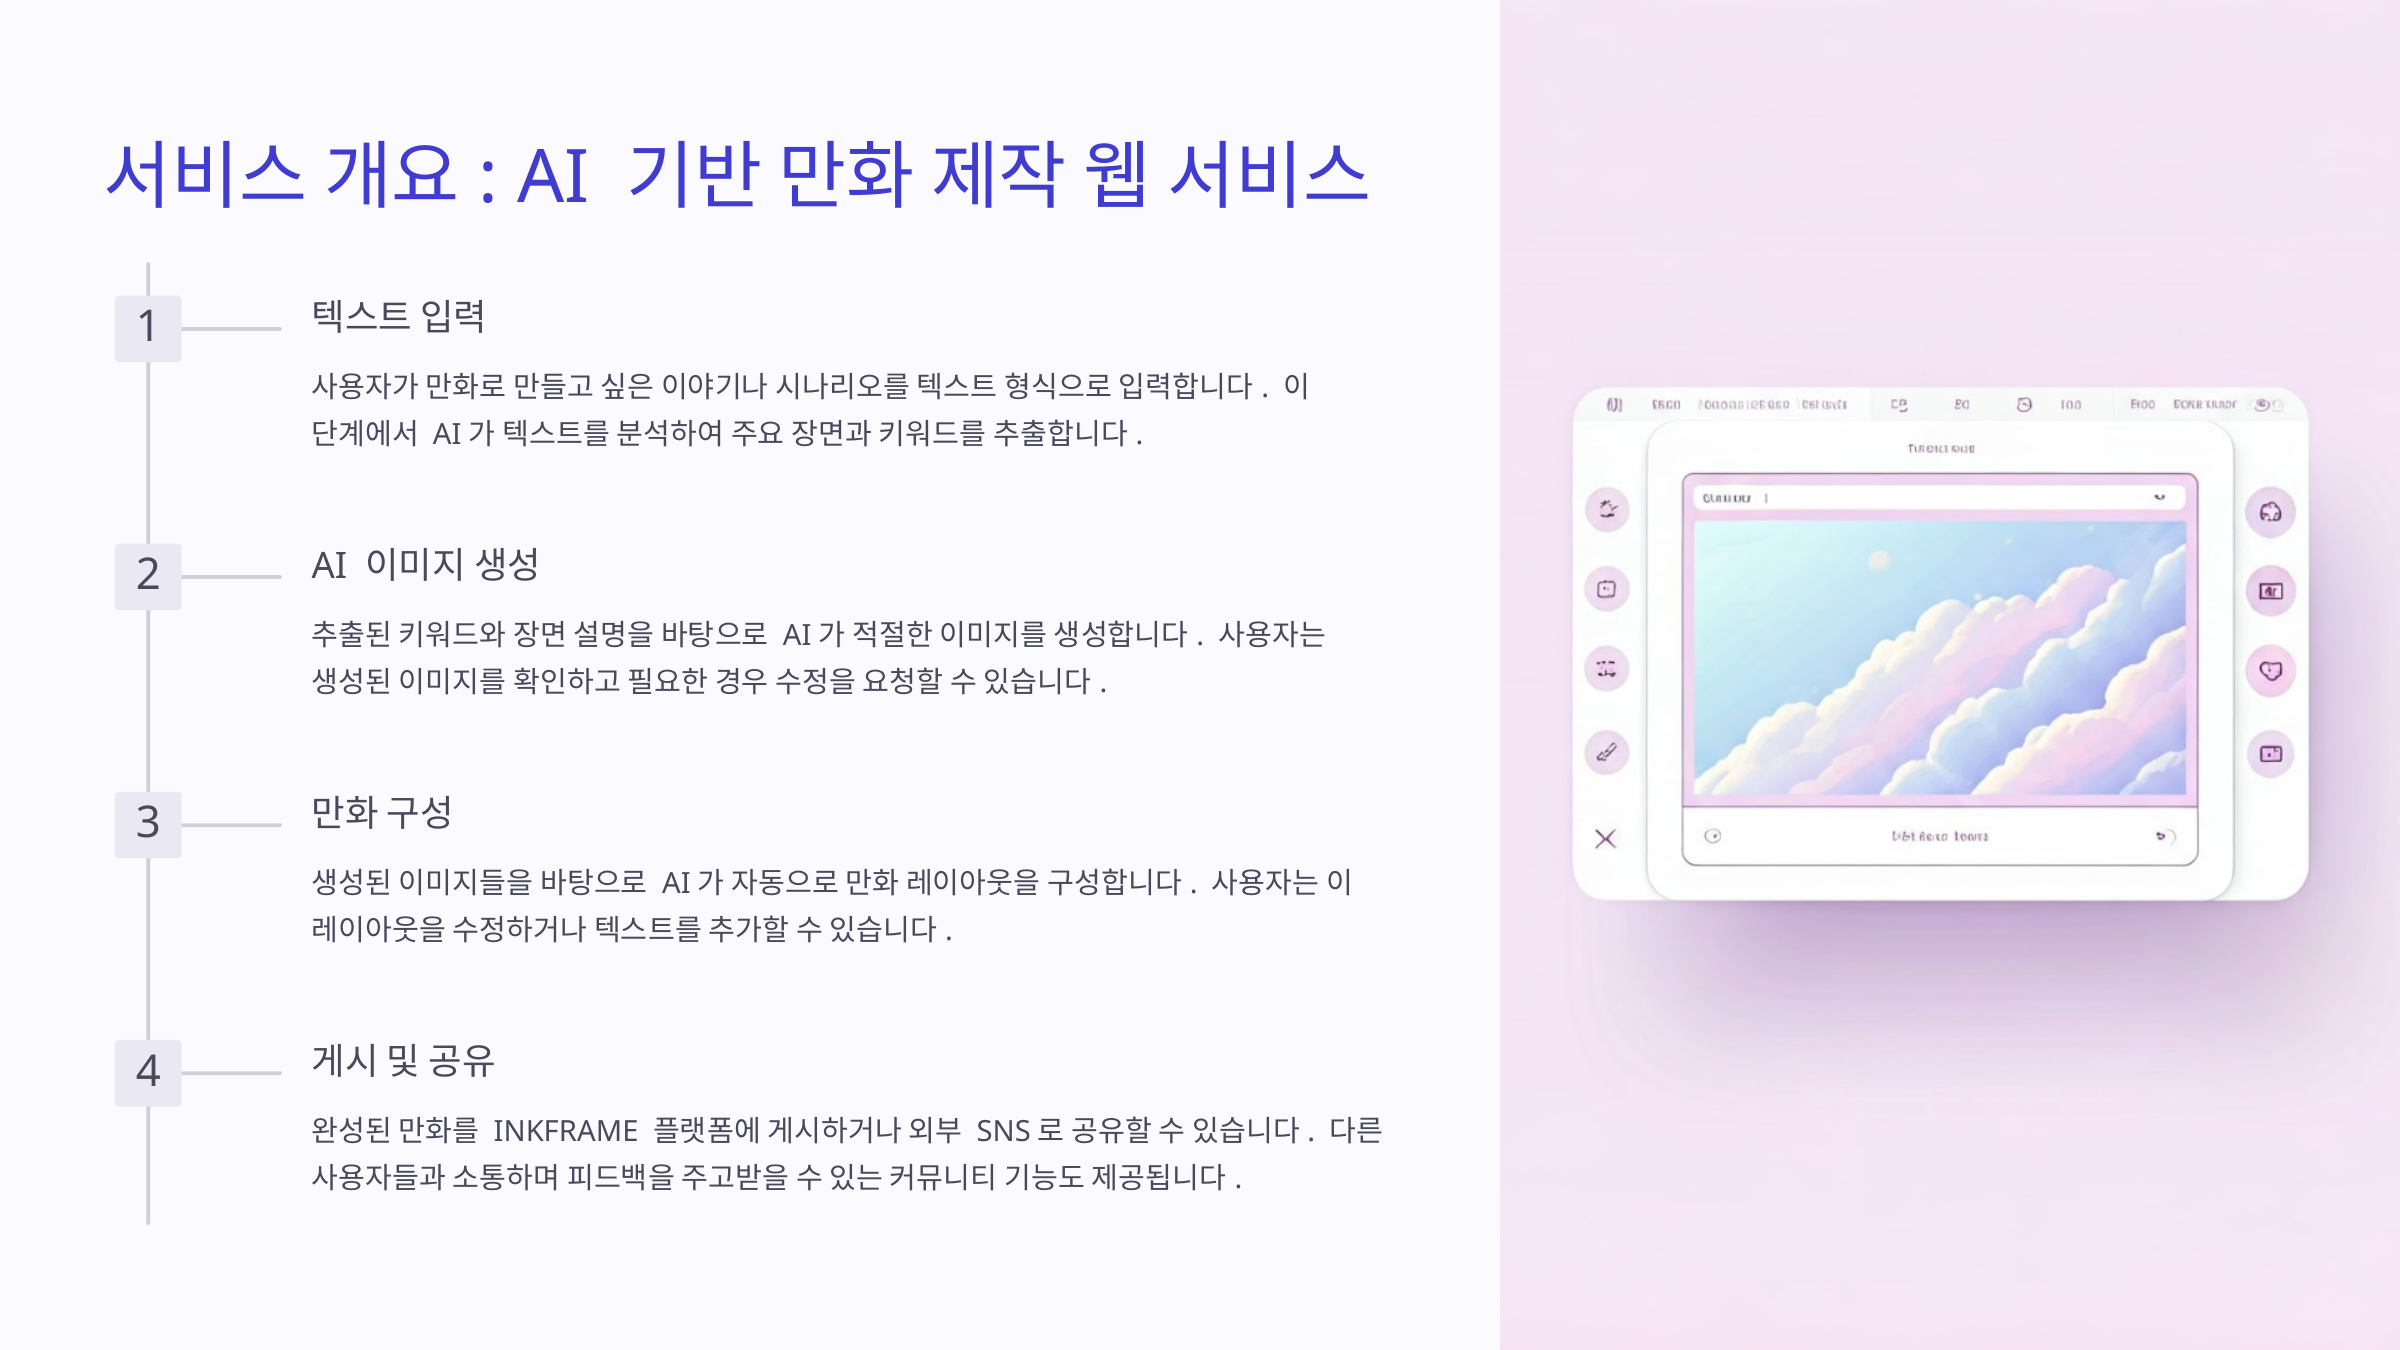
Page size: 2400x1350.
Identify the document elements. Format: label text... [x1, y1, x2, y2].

text_box 완성된 만화를 INKFRAME 플랫폼에 게시하거나 외부 SNS로 공유할 수 있습니다. 다른 사용자들과 소통하며 피드백을 주고받을 수 있는 커뮤니티 기능도 제공됩니다. [311, 1100, 1397, 1196]
text_box [146, 611, 151, 791]
text_box [114, 1039, 182, 1107]
text_box [182, 327, 282, 331]
text_box 3 [134, 802, 162, 848]
text_box 2 [134, 554, 162, 600]
text_box 추출된 키워드와 장면 설명을 바탕으로 AI가 적절한 이미지를 생성합니다. 사용자는 생성된 이미지를 확인하고 필요한 경우 수정을 요청할 수 있습니다. [311, 604, 1397, 700]
text_box 생성된 이미지들을 바탕으로 AI가 자동으로 만화 레이아웃을 구성합니다. 사용자는 이 레이아웃을 수정하거나 텍스트를 추가할 수 있습니다. [311, 852, 1397, 948]
text_box [182, 575, 282, 579]
text_box [114, 543, 182, 611]
text_box 사용자가 만화로 만들고 싶은 이야기나 시나리오를 텍스트 형식으로 입력합니다. 이 단계에서 AI가 텍스트를 분석하여 주요 장면과 키워드를 추출합니다. [311, 356, 1397, 452]
text_box AI 이미지 생성 [311, 540, 683, 587]
text_box 1 [138, 306, 159, 352]
text_box 게시 및 공유 [311, 1036, 683, 1083]
text_box 만화 구성 [311, 788, 683, 835]
text_box [114, 791, 182, 859]
text_box [146, 363, 151, 543]
text_box [146, 1107, 151, 1225]
text_box [182, 1071, 282, 1076]
text_box [114, 295, 182, 363]
text_box [146, 859, 151, 1039]
text_box 텍스트 입력 [311, 291, 683, 339]
text_box [182, 823, 282, 828]
picture [1499, 0, 2400, 1350]
text_box 서비스 개요: AI 기반 만화 제작 웹 서비스 [103, 125, 1386, 218]
text_box [146, 262, 151, 295]
text_box 4 [135, 1050, 162, 1096]
